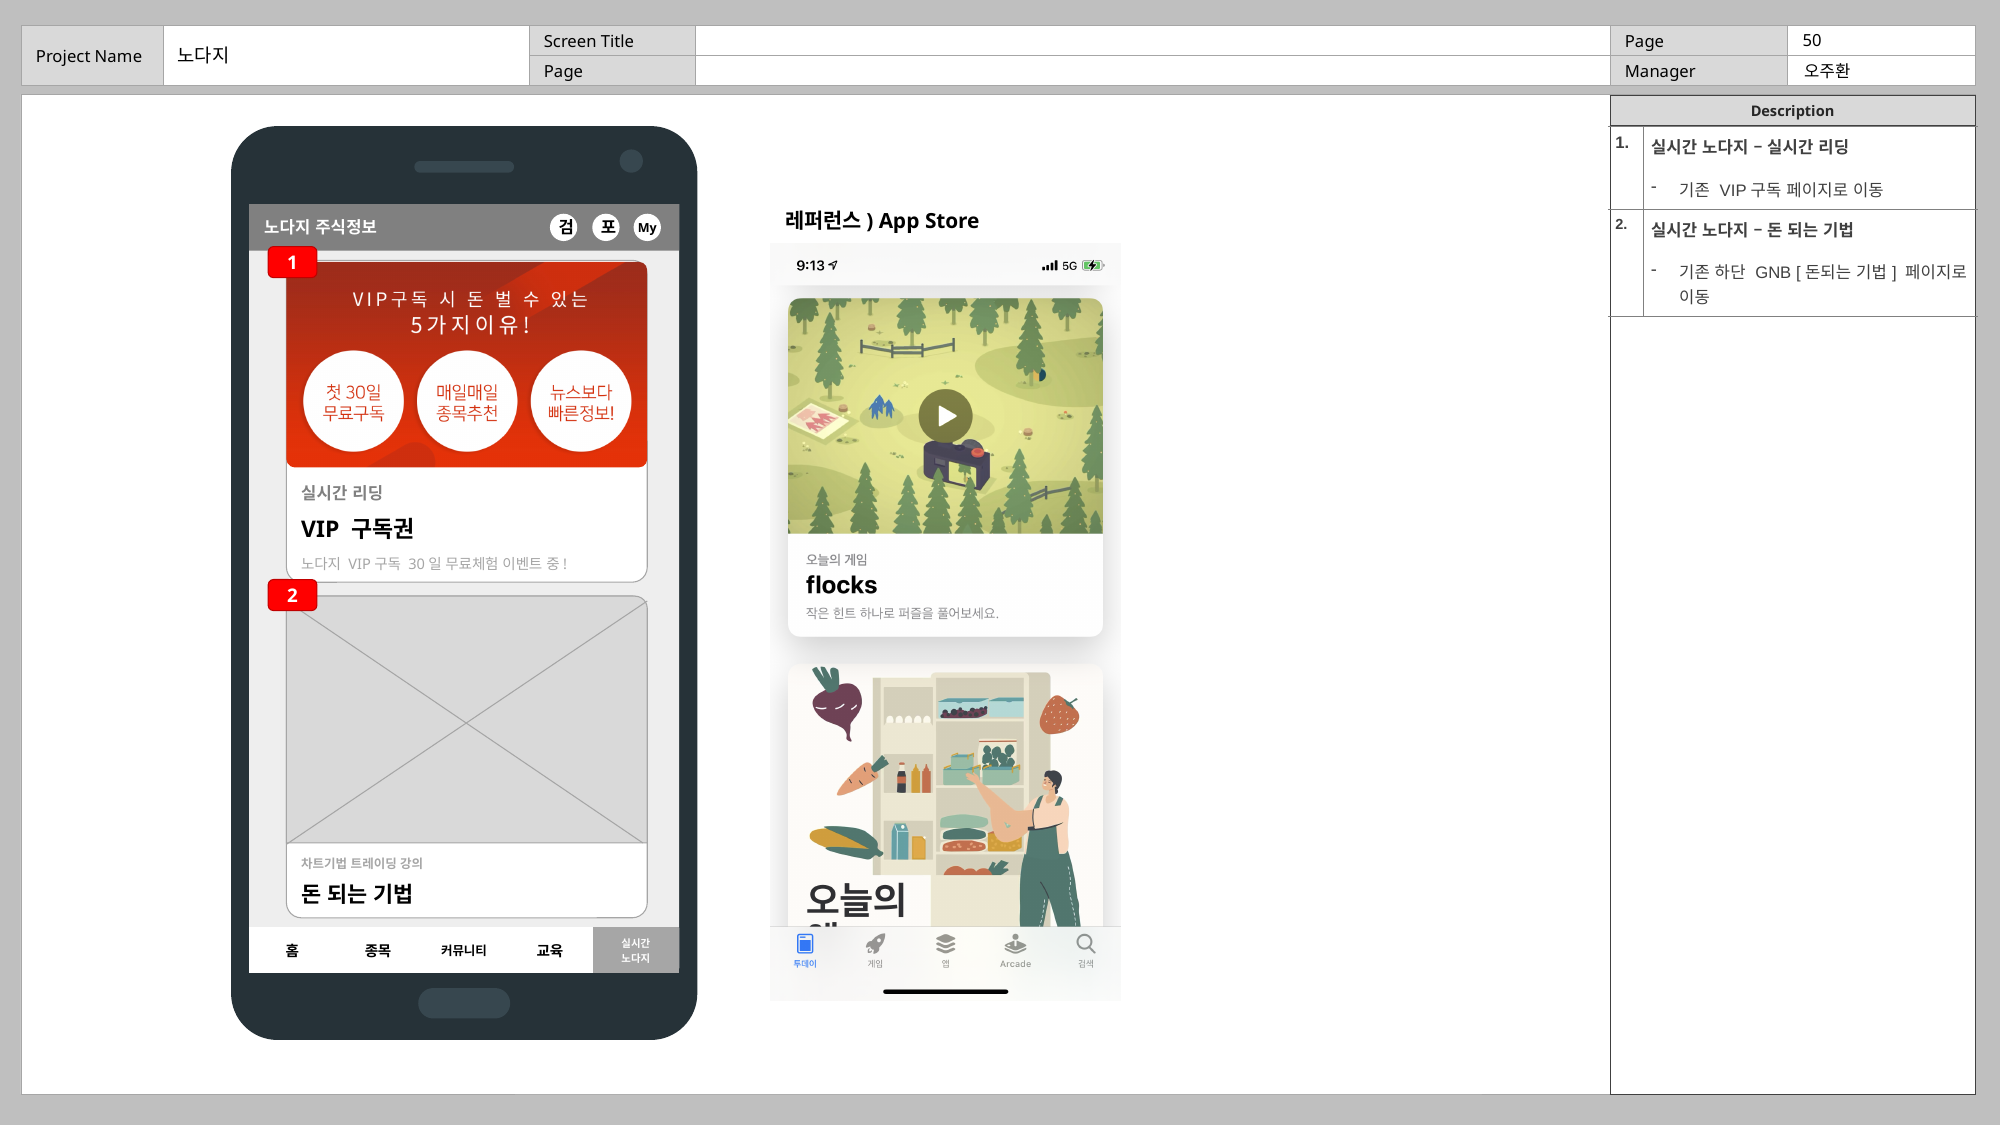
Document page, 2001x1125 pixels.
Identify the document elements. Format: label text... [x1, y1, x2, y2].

text_box 레퍼런스) App Store [770, 200, 1090, 240]
picture [286, 261, 648, 468]
picture [770, 243, 1121, 1001]
table_cell 실시간 노다지 – 돈 되는 기법 기존 하단 GNB [돈되는 기법] 페이지로 이동 [1644, 210, 1978, 316]
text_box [231, 126, 698, 1040]
table_cell 2. [1608, 210, 1643, 316]
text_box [286, 600, 648, 845]
list 오주환 [1789, 59, 1976, 85]
table_header 1. [1608, 127, 1643, 209]
table_header 실시간 노다지 – 실시간 리딩 기존 VIP구독 페이지로 이동 [1644, 127, 1978, 209]
list 노다지 [162, 26, 529, 86]
